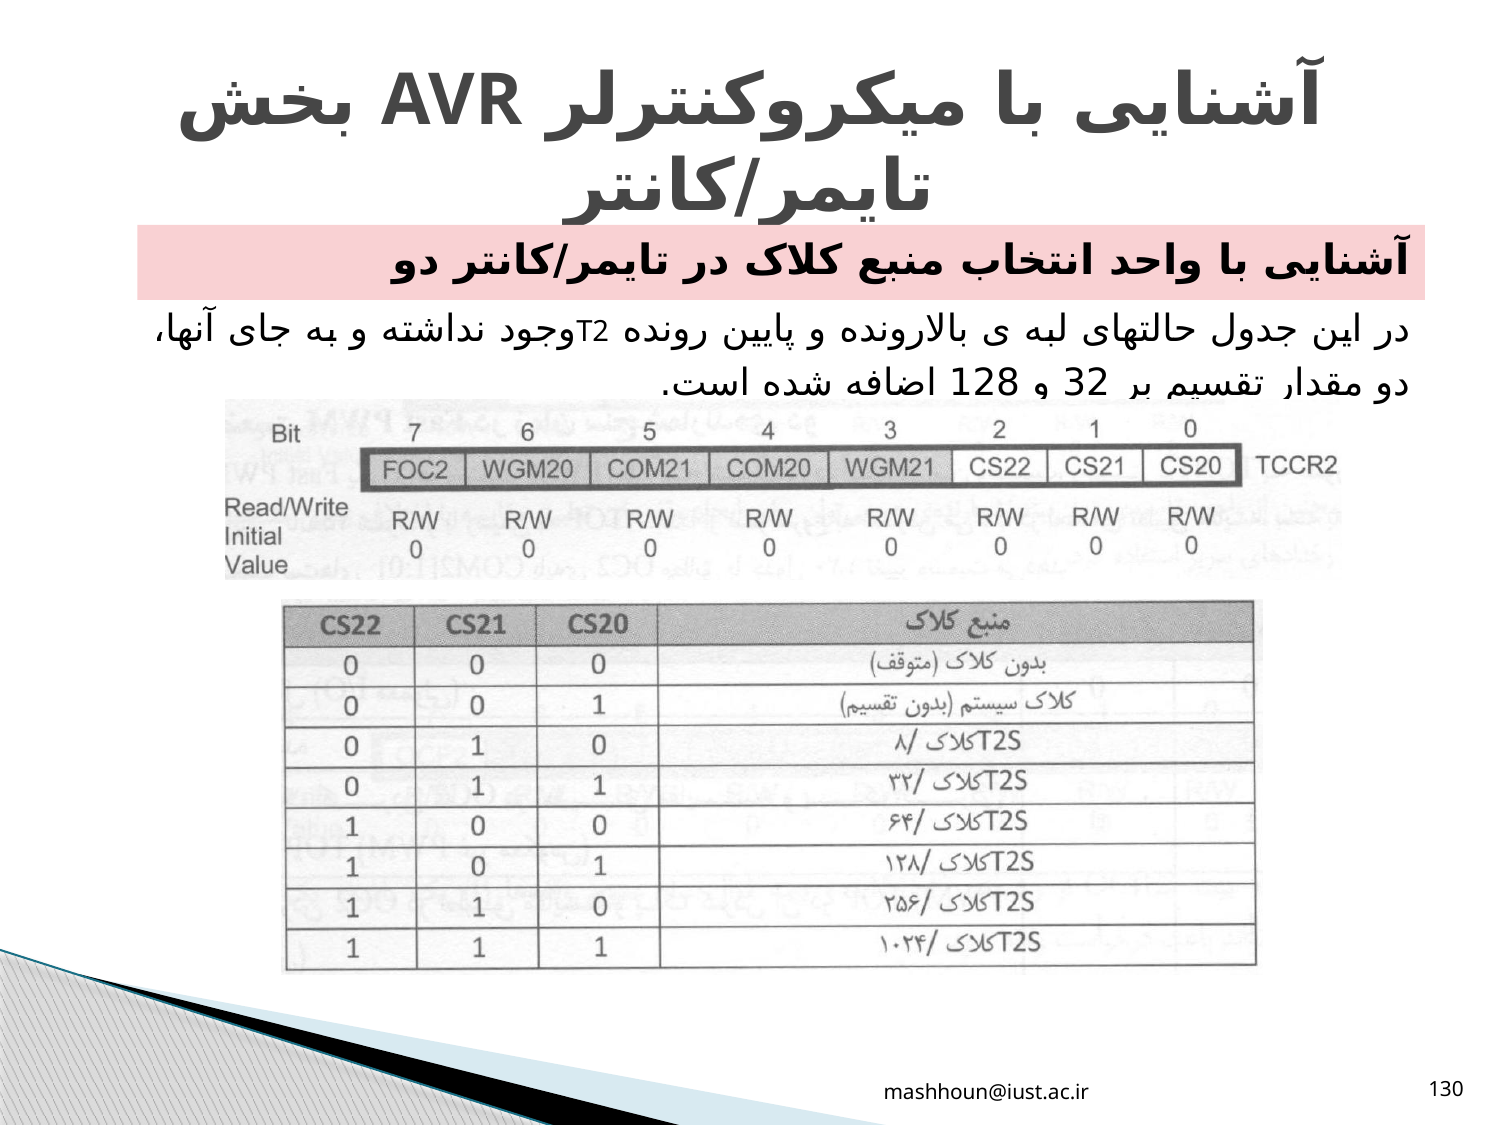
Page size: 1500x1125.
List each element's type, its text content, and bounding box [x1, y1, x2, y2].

text_box آشنایی با واحد انتخاب منبع کلاک در تایمر/کانتر دو [137, 224, 1425, 287]
footer mashhoun@iust.ac.ir [718, 1051, 1105, 1112]
text_box در این جدول حالتهای لبه ی بالارونده و پایین رونده T2وجود نداشته و به جای آنها، دو مقدار تقسیم بر 32 و 128 اضافه شده است. [137, 287, 1425, 400]
title آشنایی با میکروکنترلر AVR بخش تایمر/کانتر [75, 45, 1425, 233]
slide_number 130 [1400, 1062, 1479, 1112]
picture [280, 599, 1263, 976]
picture [224, 399, 1342, 581]
